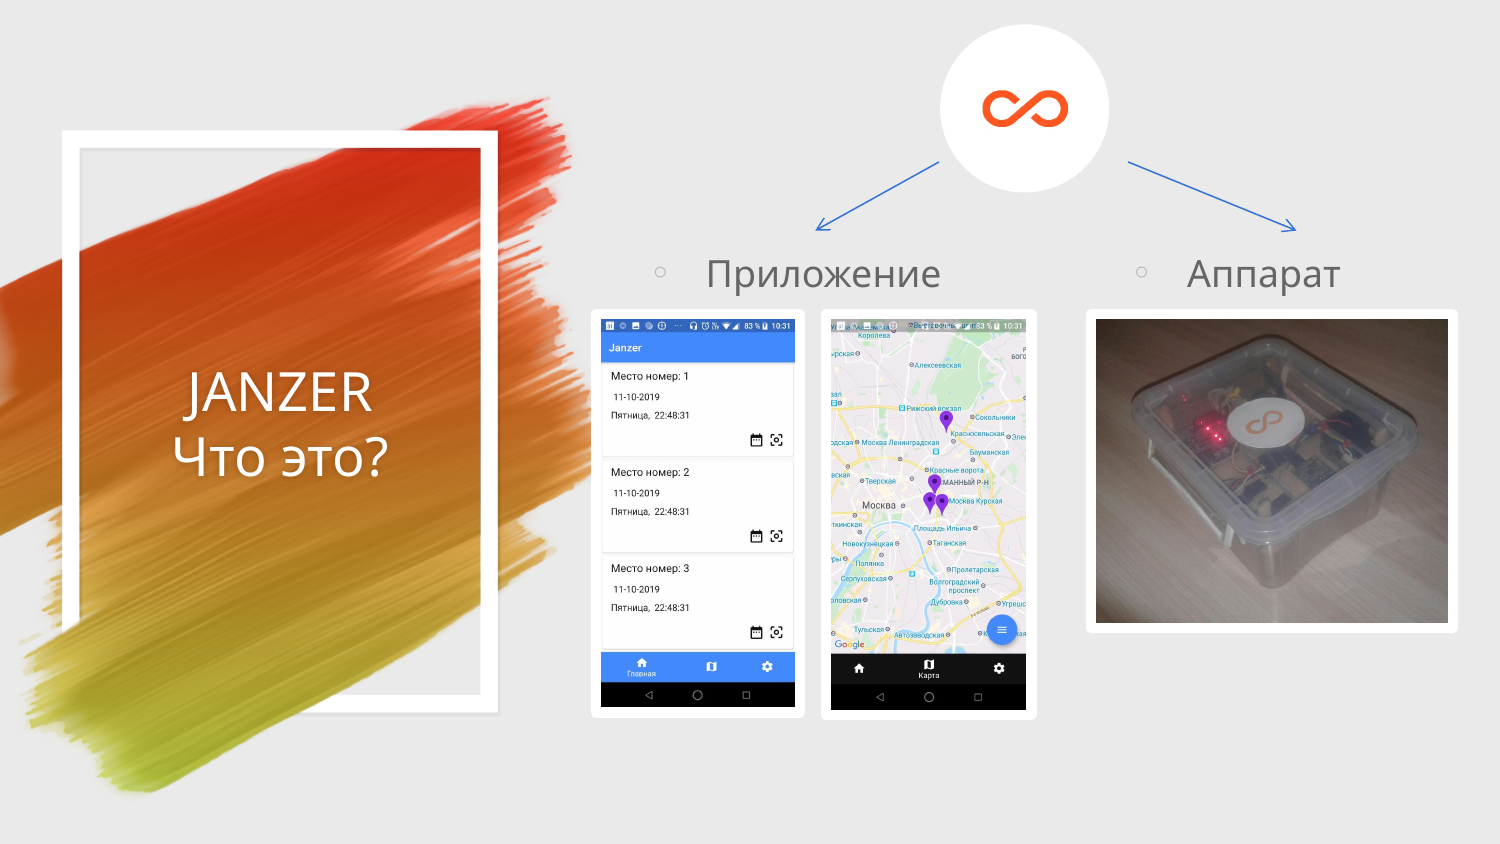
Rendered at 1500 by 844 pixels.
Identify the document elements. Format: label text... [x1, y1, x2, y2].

list Аппарат [1112, 218, 1482, 320]
text_box [938, 22, 1112, 195]
picture [0, 0, 1500, 844]
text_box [814, 161, 940, 231]
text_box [1127, 161, 1297, 231]
title JANZER Что это? [114, 149, 447, 696]
list Приложение [630, 218, 1000, 320]
